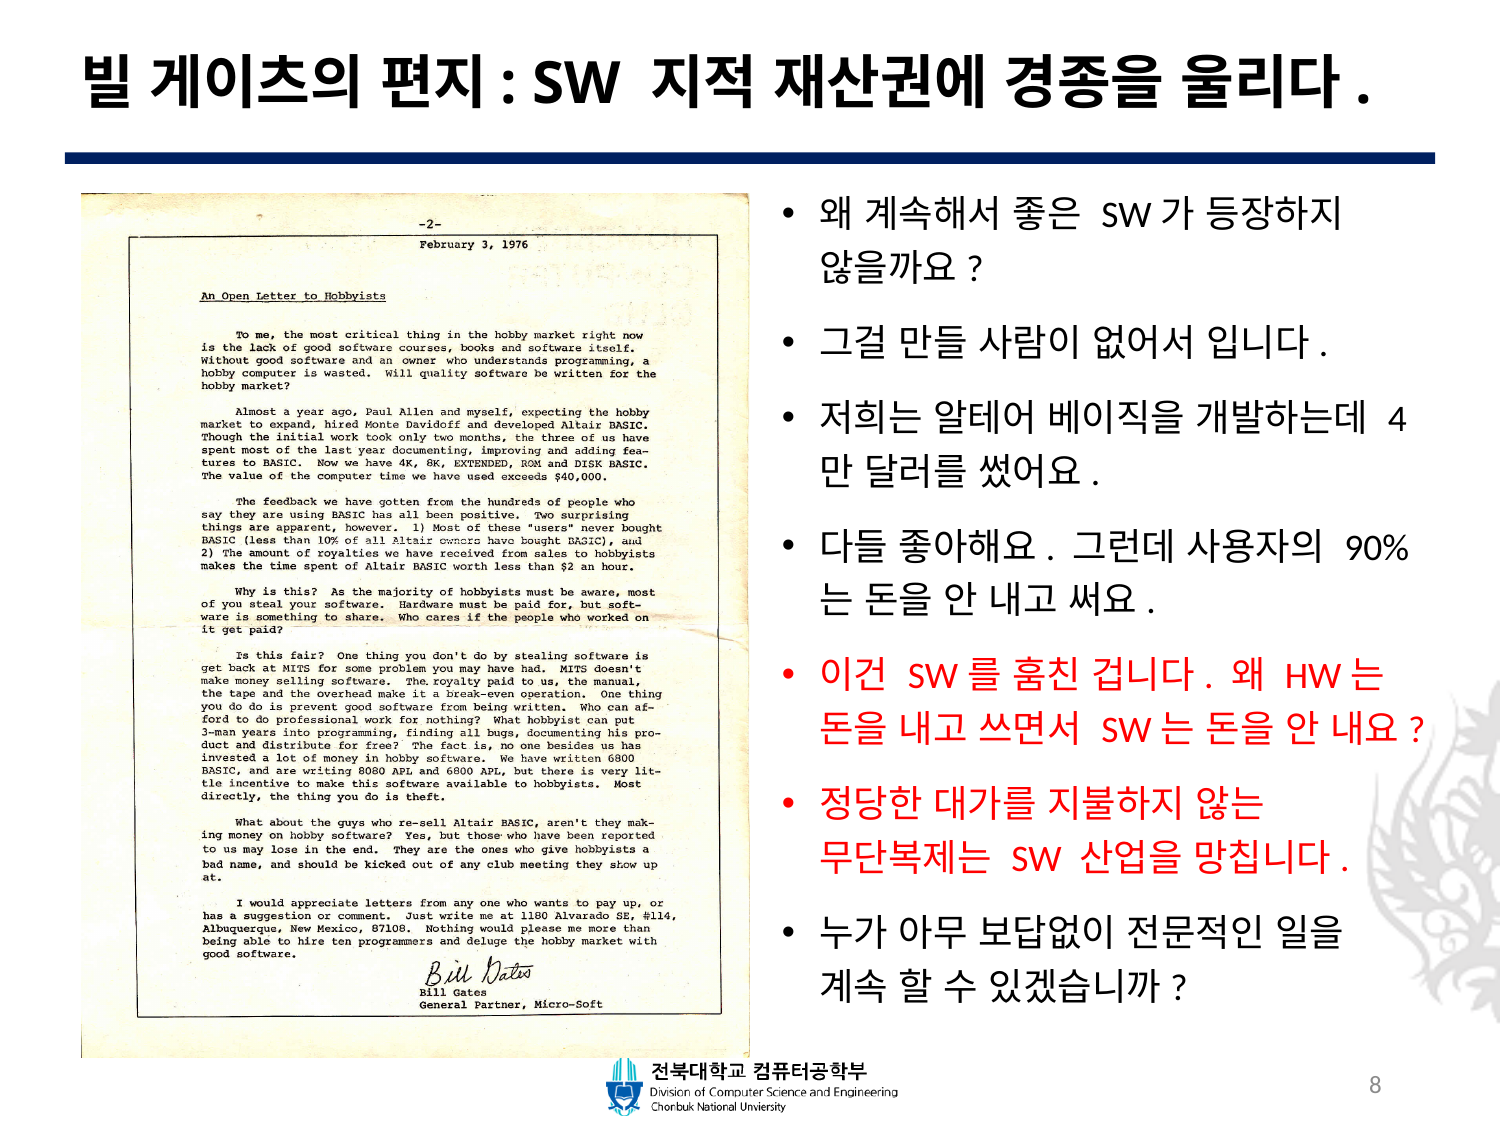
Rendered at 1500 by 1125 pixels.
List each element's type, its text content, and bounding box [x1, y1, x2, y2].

slide_number 8 [1059, 1057, 1397, 1111]
text_box 왜 계속해서 좋은 SW가 등장하지 않을까요? 그걸 만들 사람이 없어서 입니다. 저희는 알테어 베이직을 개발하는데 4만 달러를 썼어요. 다들 좋아해요. 그런데 사용자의 90%는 돈을 안 내고 써요. 이건 SW를 훔친 겁니다. 왜 HW는 돈을 내고 쓰면서 SW는 돈을 안 내요? 정당한 대가를 지불하지 않는 무단복제는 SW 산업을 망칩니다. 누가 아무 보답없이 전문적인 일을 계속 할 수 있겠습니까? [766, 173, 1436, 1039]
title 빌 게이츠의 편지: SW 지적 재산권에 경종을 울리다. [64, 26, 1436, 143]
picture [600, 1057, 900, 1116]
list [81, 193, 750, 1058]
